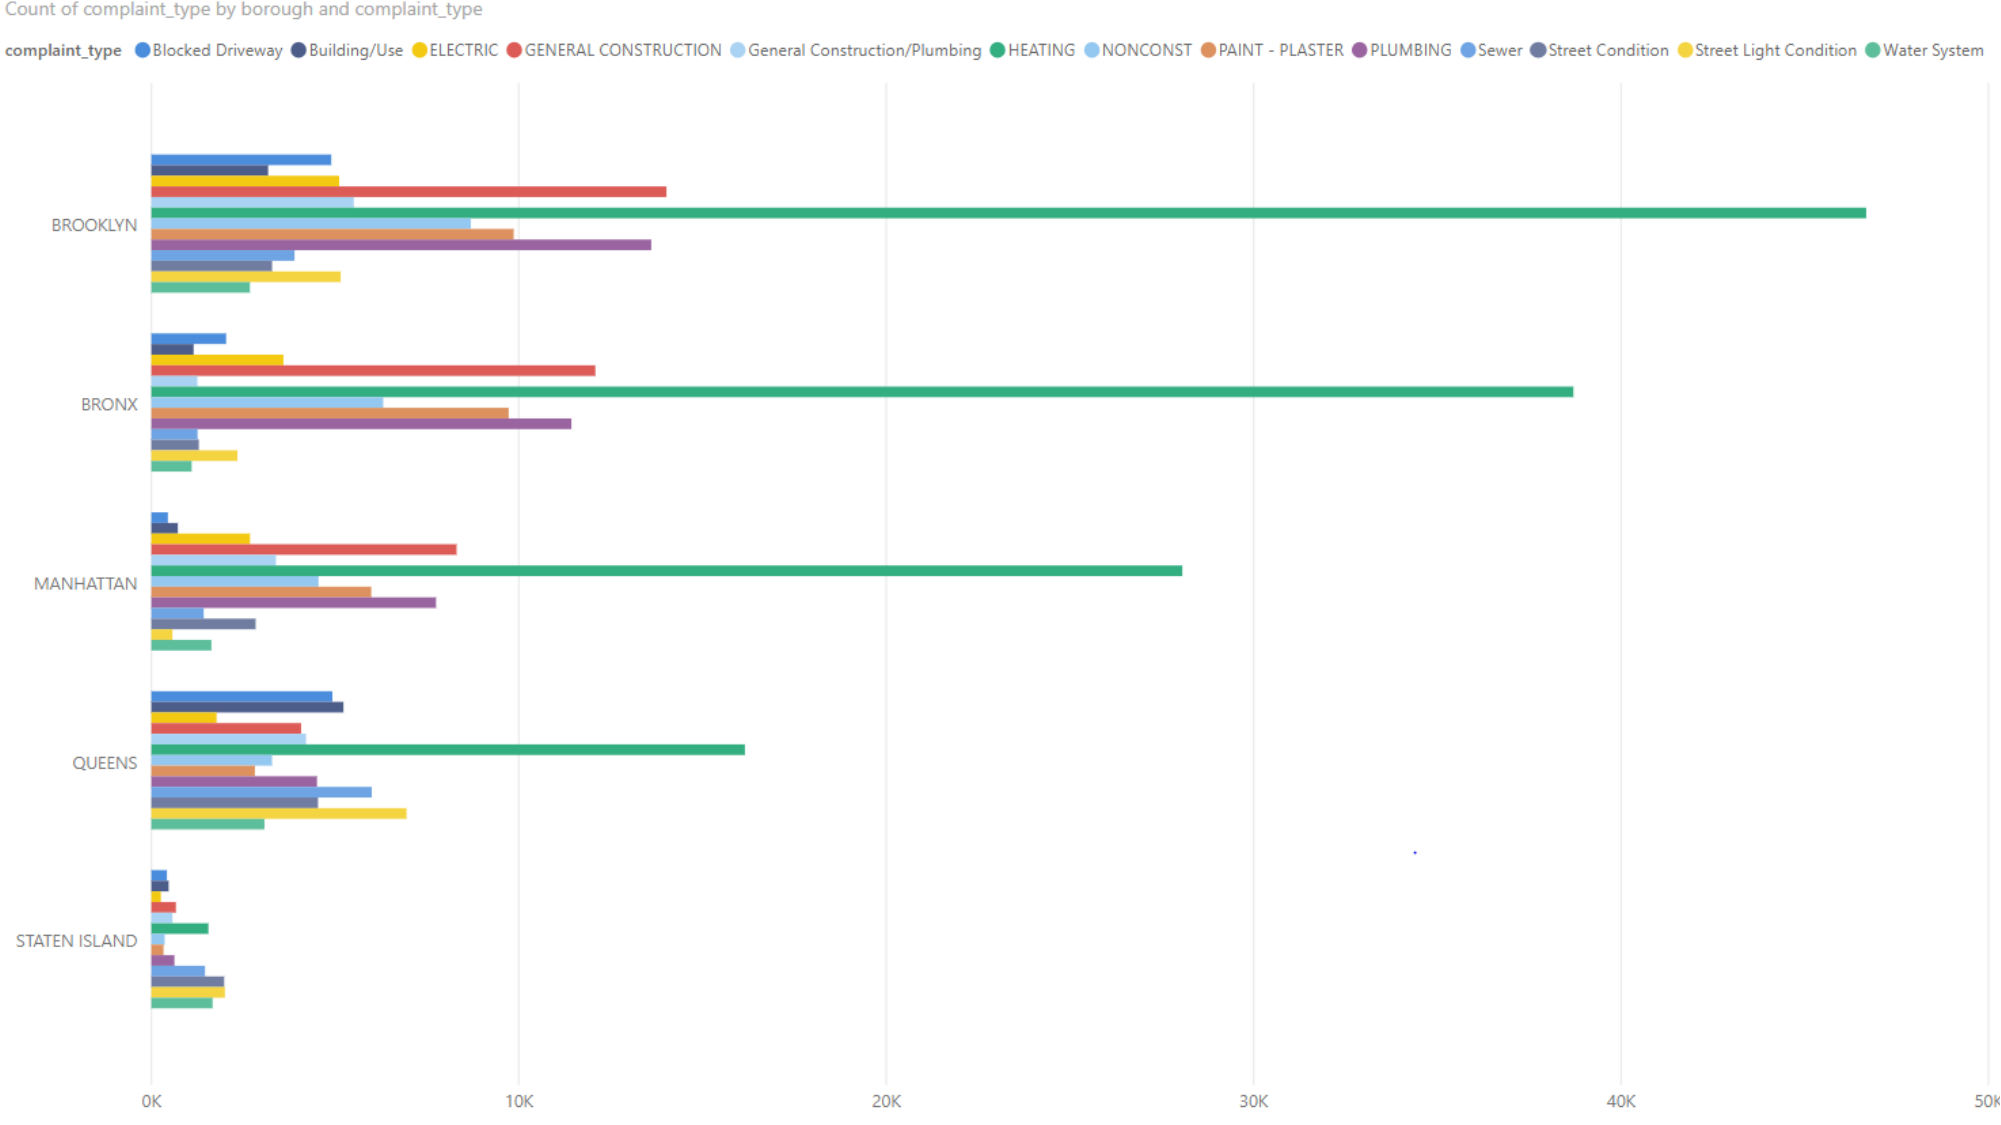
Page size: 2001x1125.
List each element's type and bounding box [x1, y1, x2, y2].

list [0, 0, 2000, 1125]
